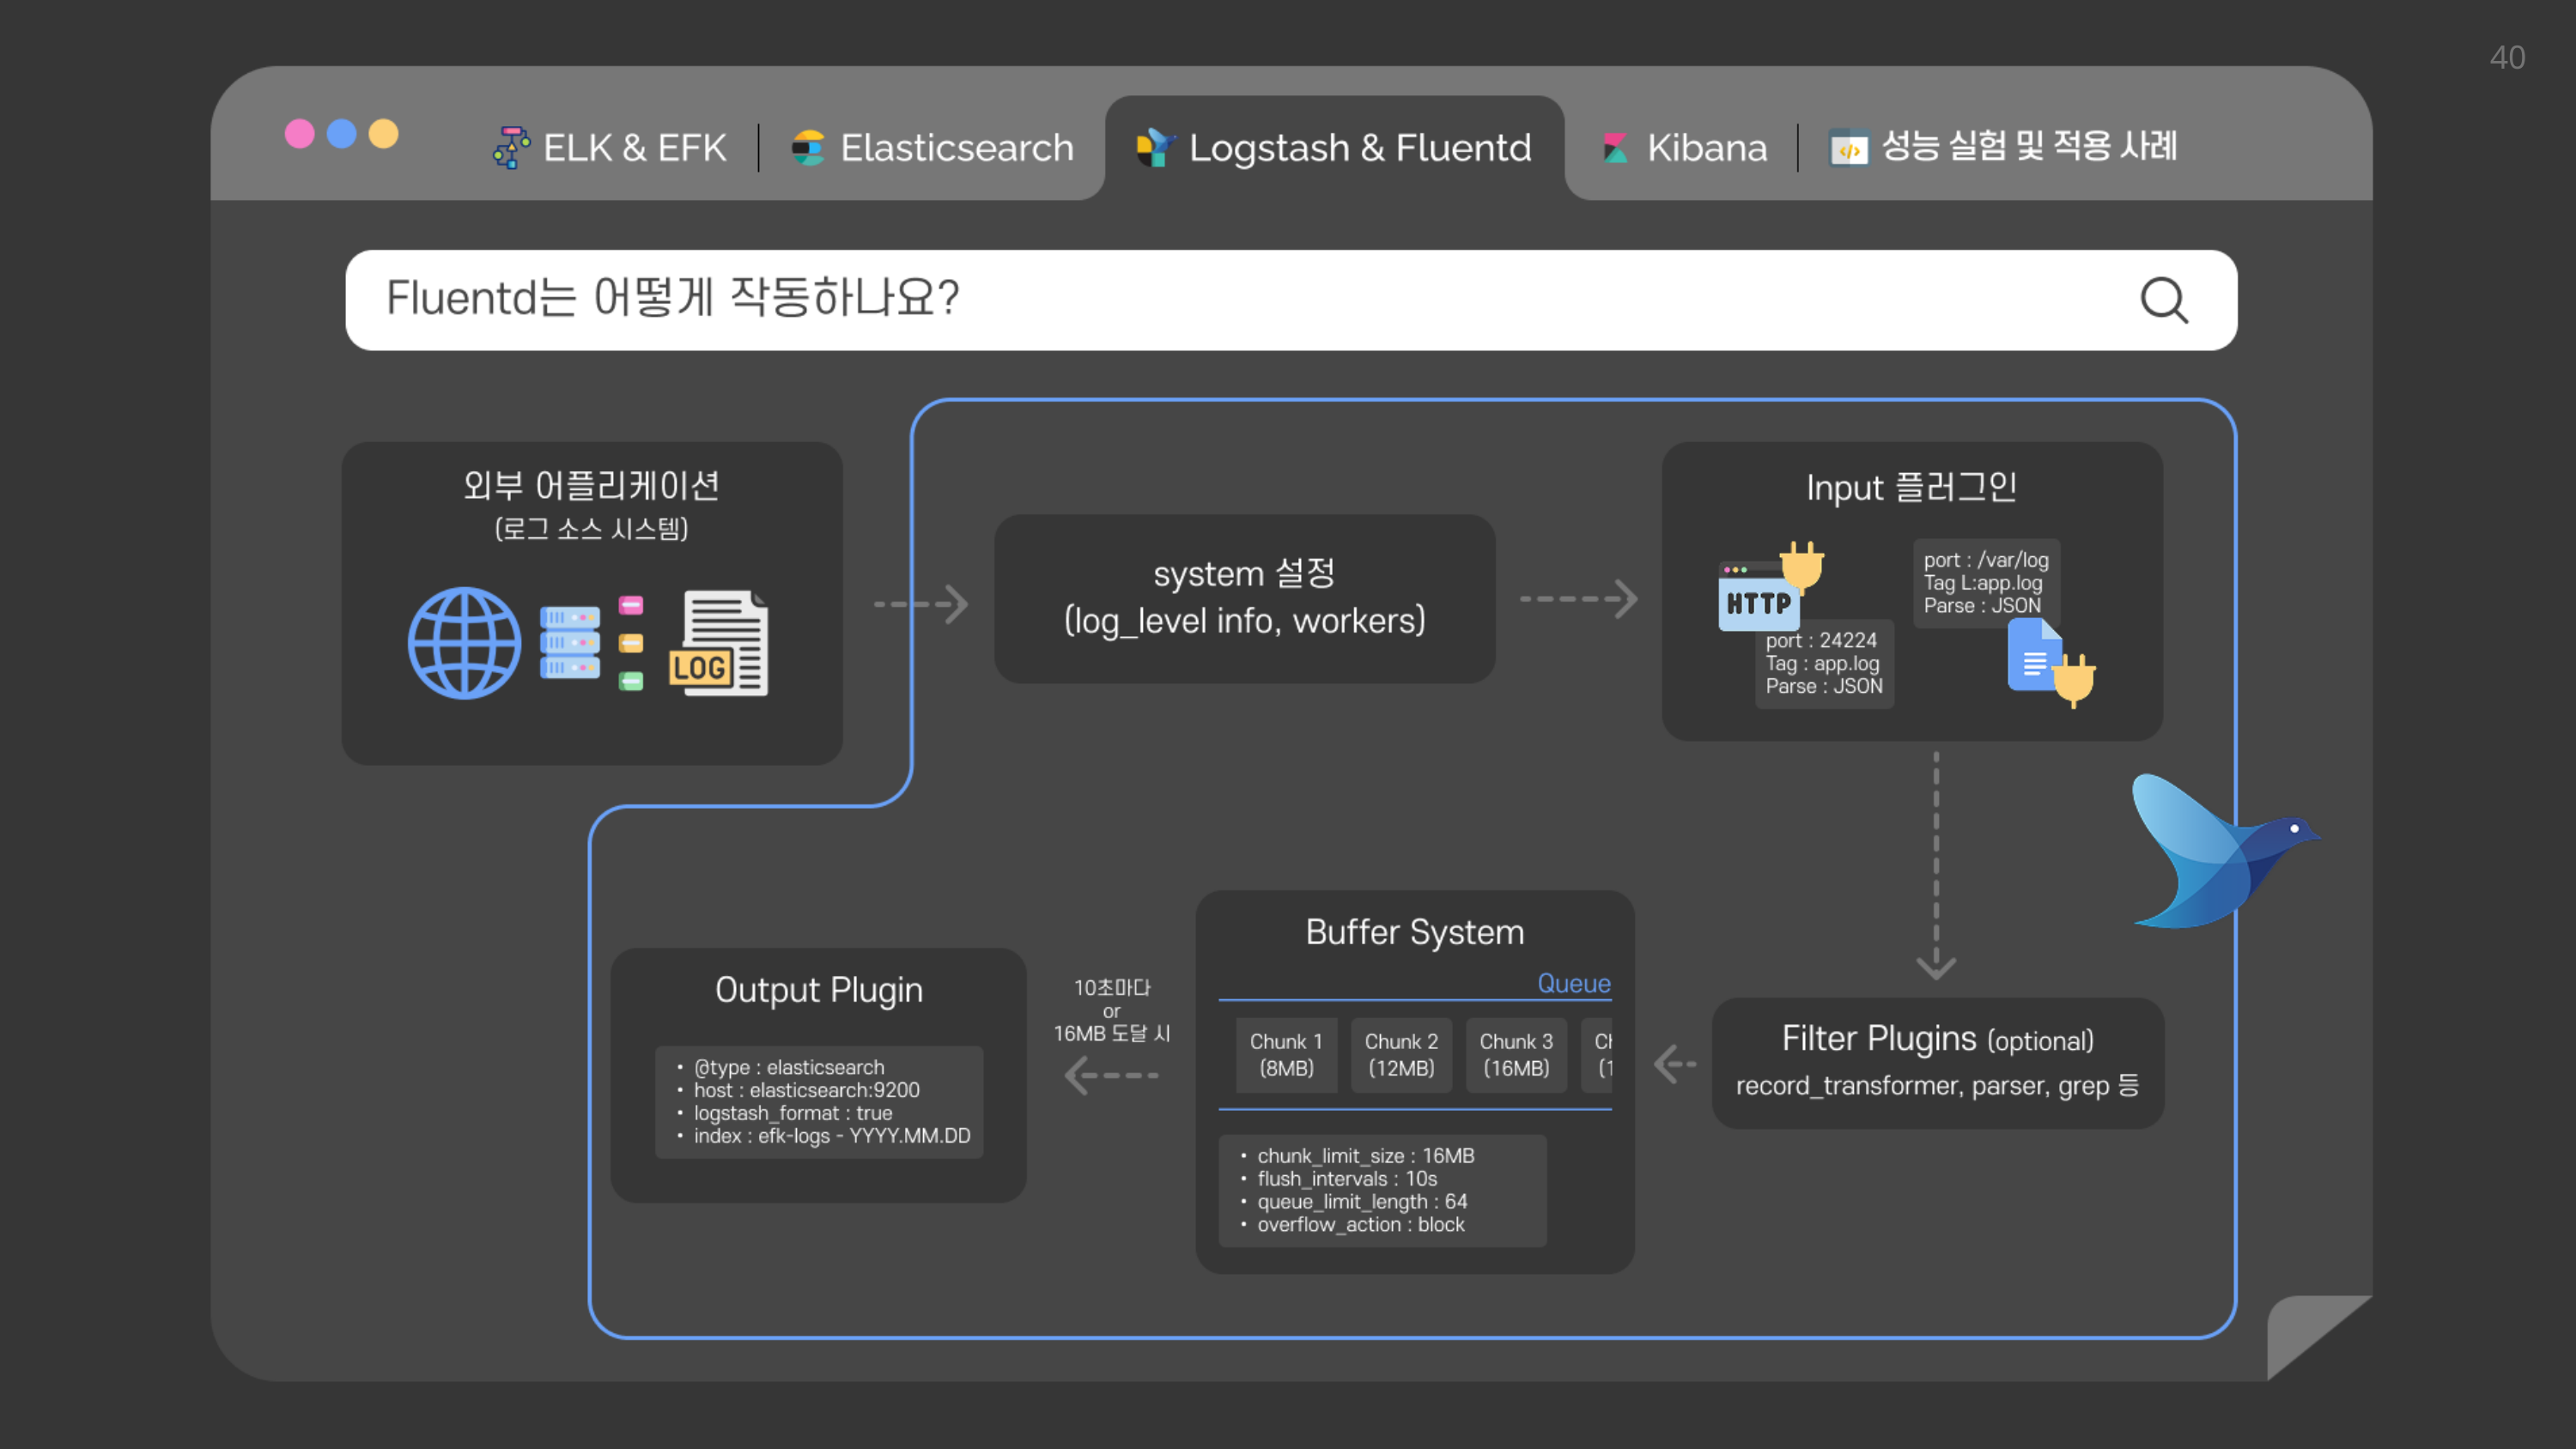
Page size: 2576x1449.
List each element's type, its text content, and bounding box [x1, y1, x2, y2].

text_box [0, 0, 2576, 1449]
text_box 40 [2489, 30, 2527, 76]
